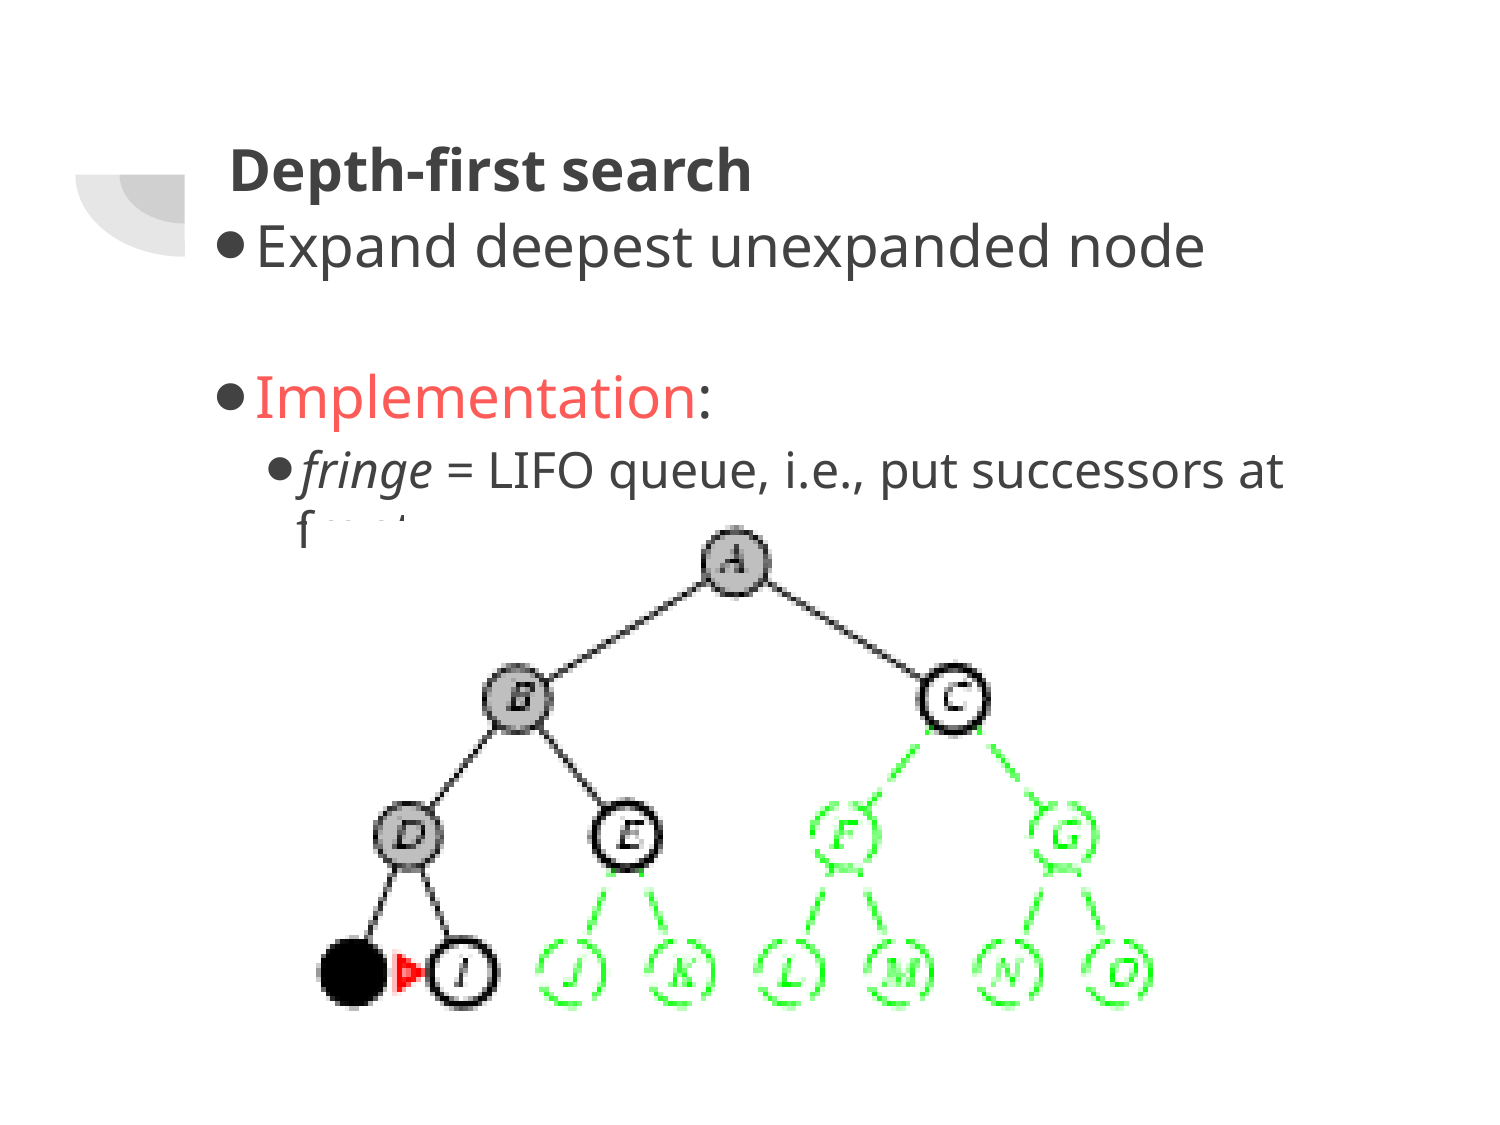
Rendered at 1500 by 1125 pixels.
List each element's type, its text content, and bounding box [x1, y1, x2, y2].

list Expand deepest unexpanded node Implementation: fringe = LIFO queue, i.e., put successors at front [191, 201, 1346, 758]
title Depth-first search [213, 0, 1368, 219]
picture [307, 521, 1158, 1016]
